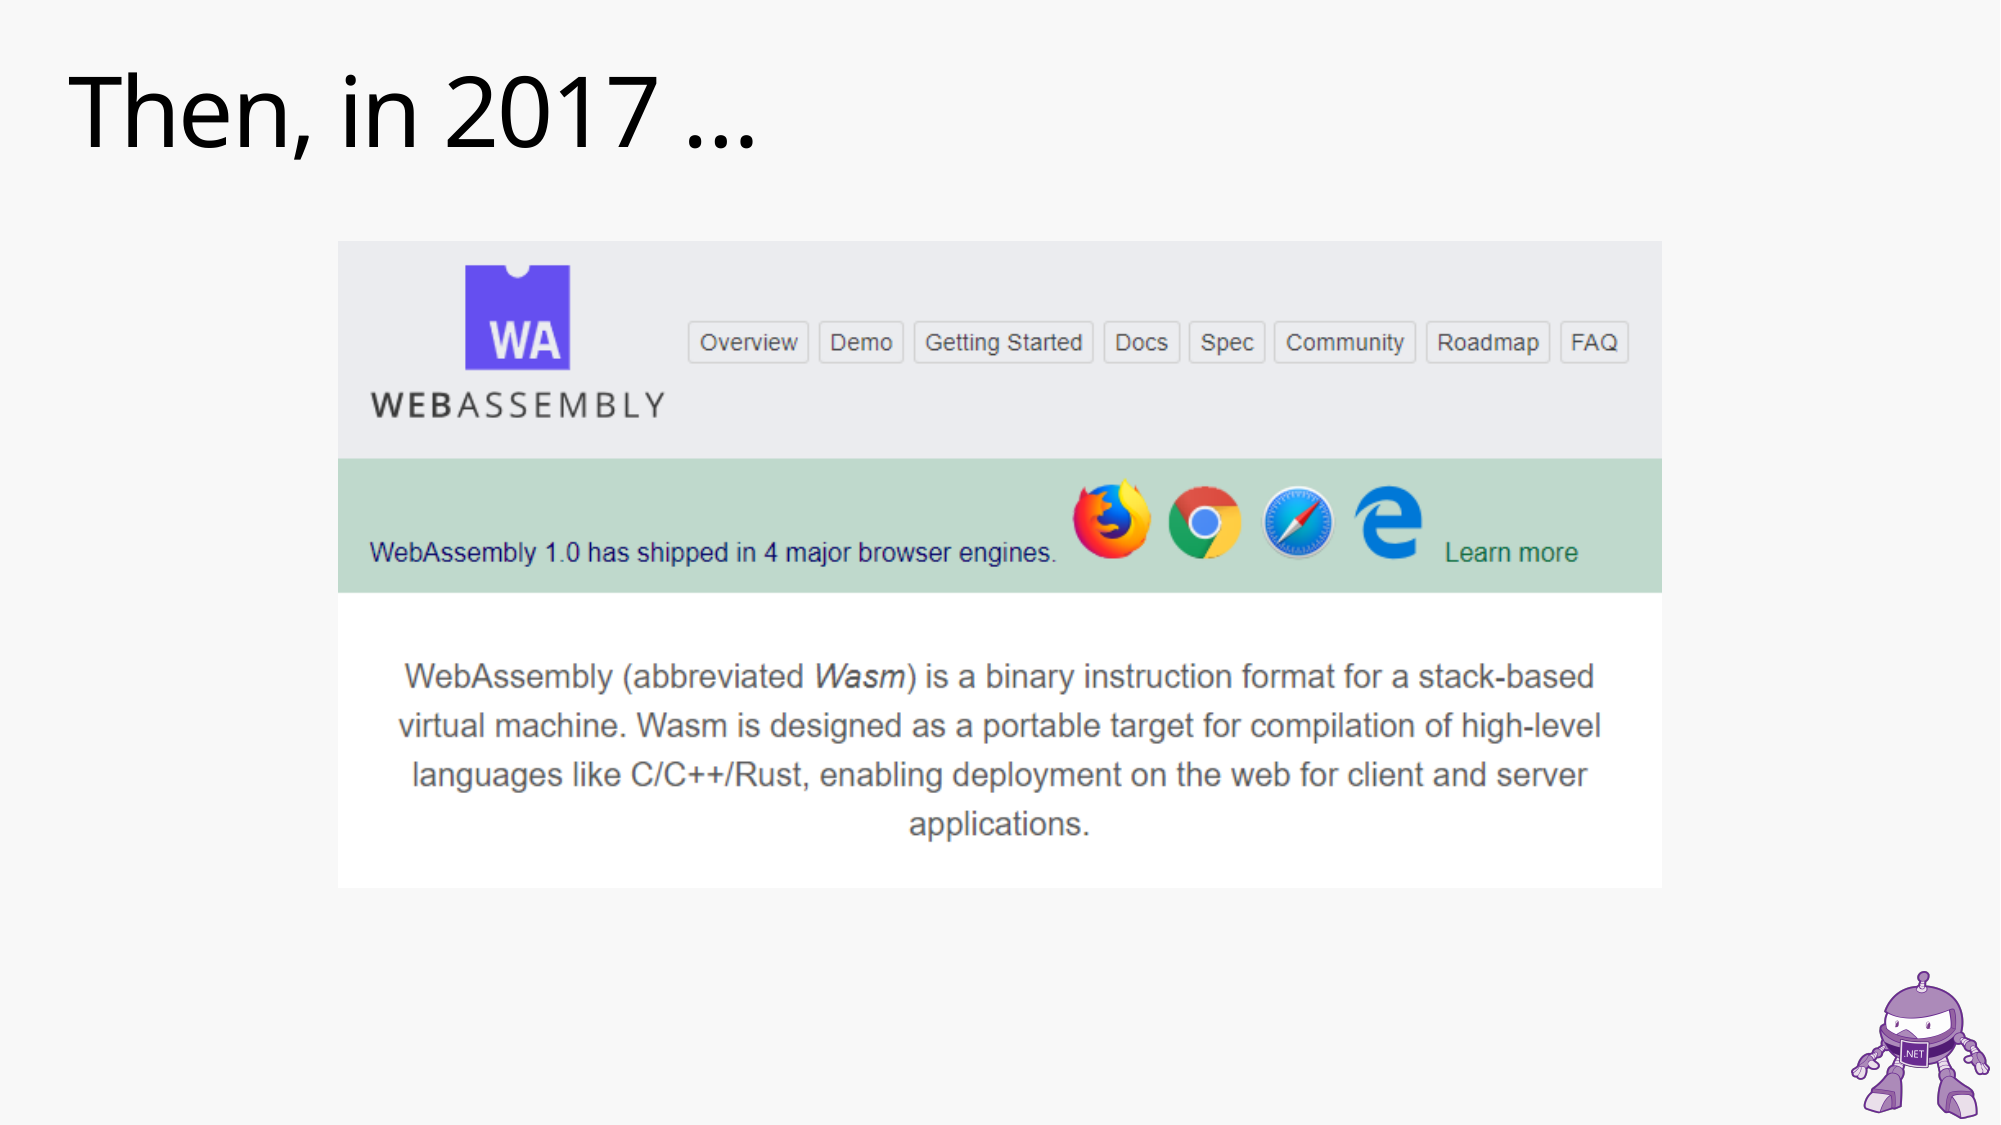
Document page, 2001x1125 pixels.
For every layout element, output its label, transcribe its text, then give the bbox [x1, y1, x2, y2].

picture [1851, 971, 1990, 1119]
picture [337, 241, 1663, 888]
title Then, in 2017 … [44, 47, 1957, 196]
